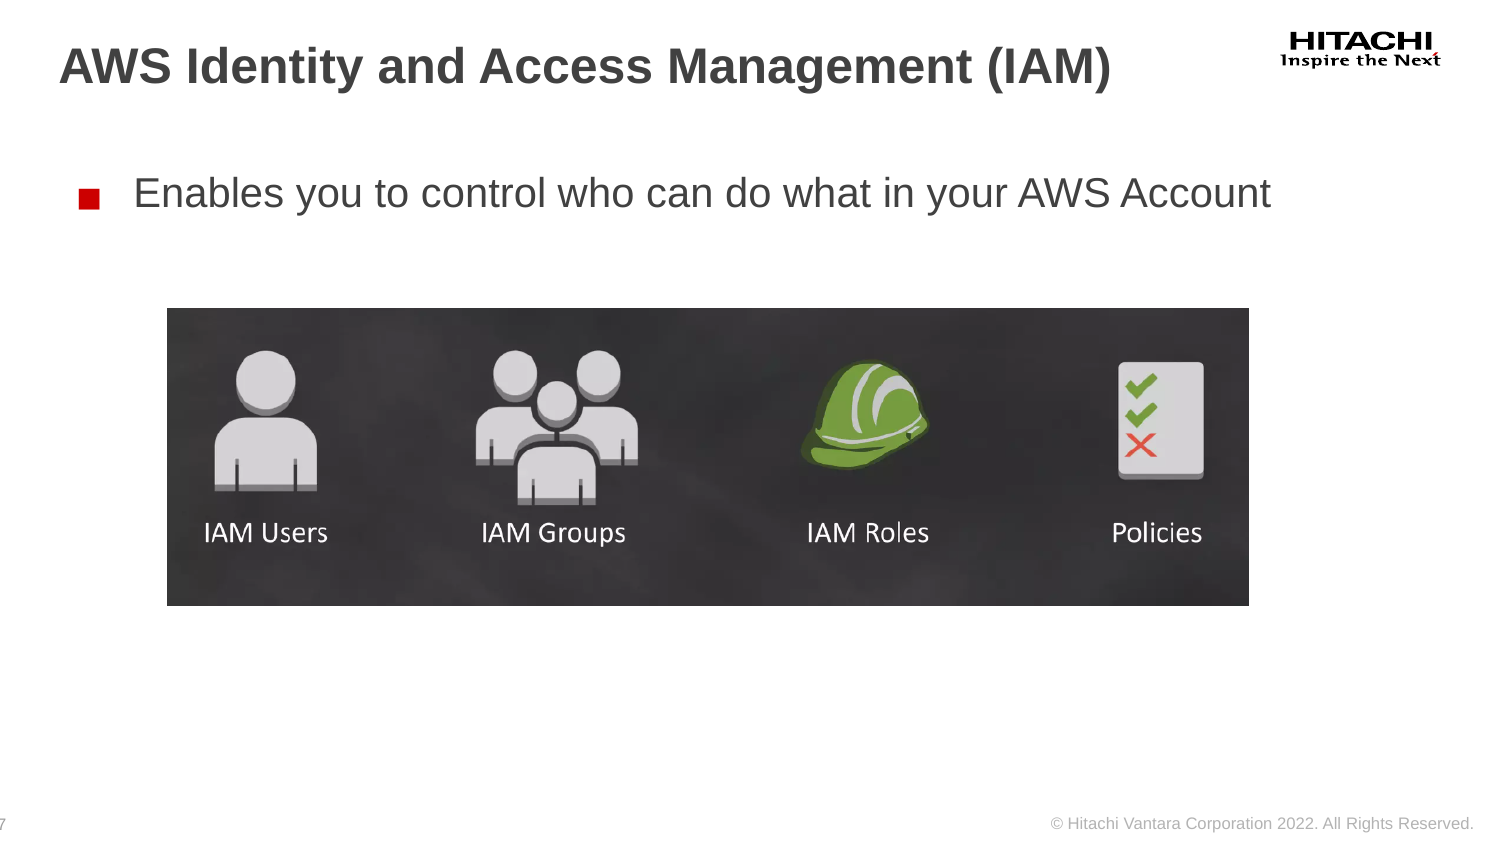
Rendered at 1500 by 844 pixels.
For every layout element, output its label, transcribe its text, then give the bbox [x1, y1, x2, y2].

list Enables you to control who can do what in your AWS Account [43, 158, 1452, 250]
title AWS Identity and Access Management (IAM) [43, 8, 1200, 129]
picture [167, 308, 1249, 606]
